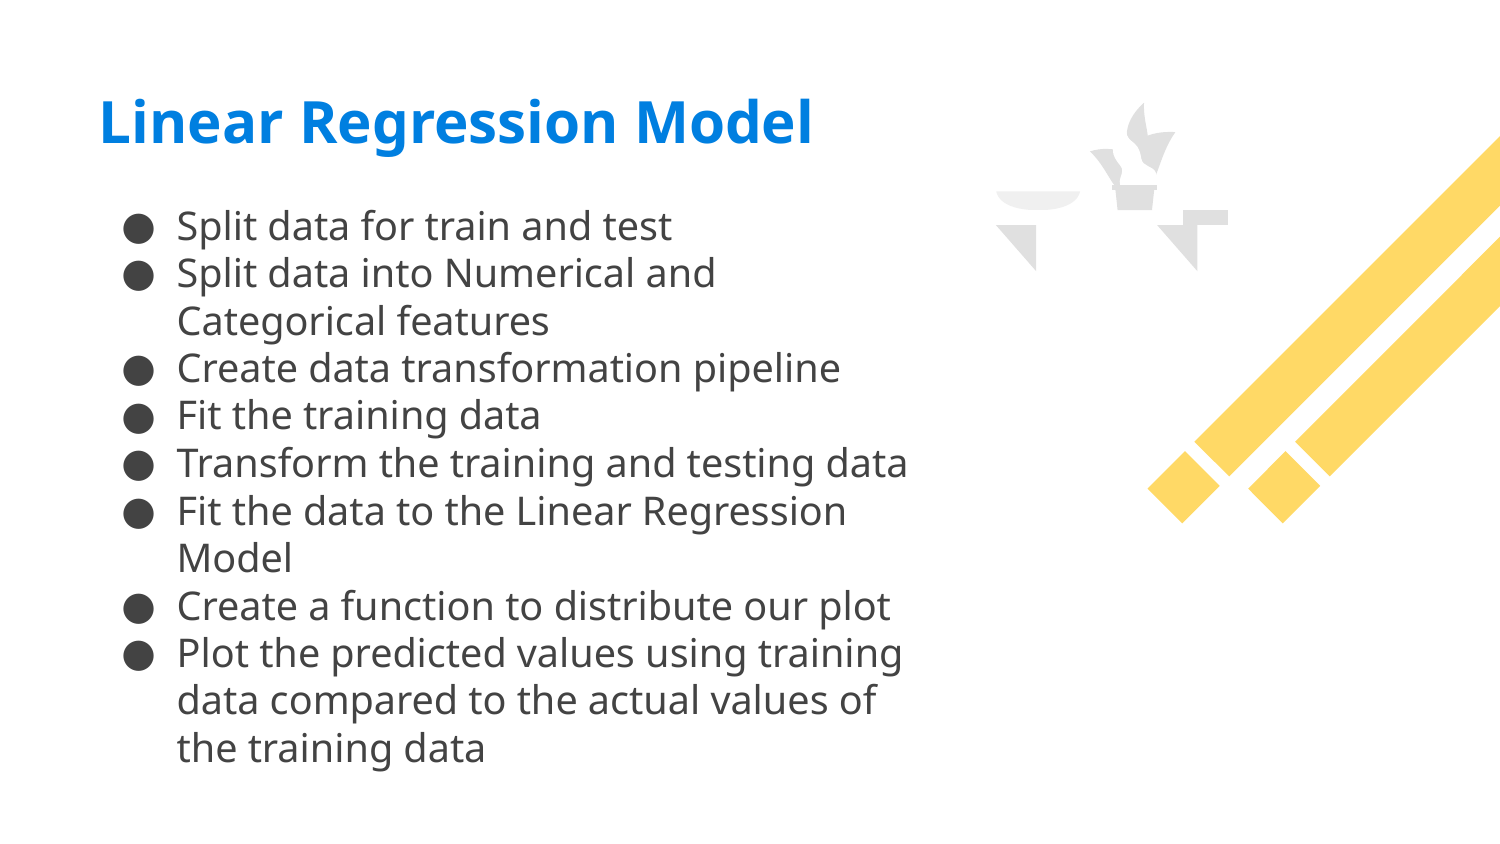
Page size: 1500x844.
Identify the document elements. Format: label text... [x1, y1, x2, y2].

text_box [162, 759, 524, 782]
subtitle Split data for train and test Split data into Numerical and Categorical features Create data transformation pipeline Fit the training data Transform the training and testing data Fit the data to the Linear Regression Model Create a function to distribute our plot Plot the predicted values using training data compared to the actual values of the training data [86, 185, 935, 752]
title Linear Regression Model [54, 62, 859, 177]
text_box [960, 102, 1228, 272]
